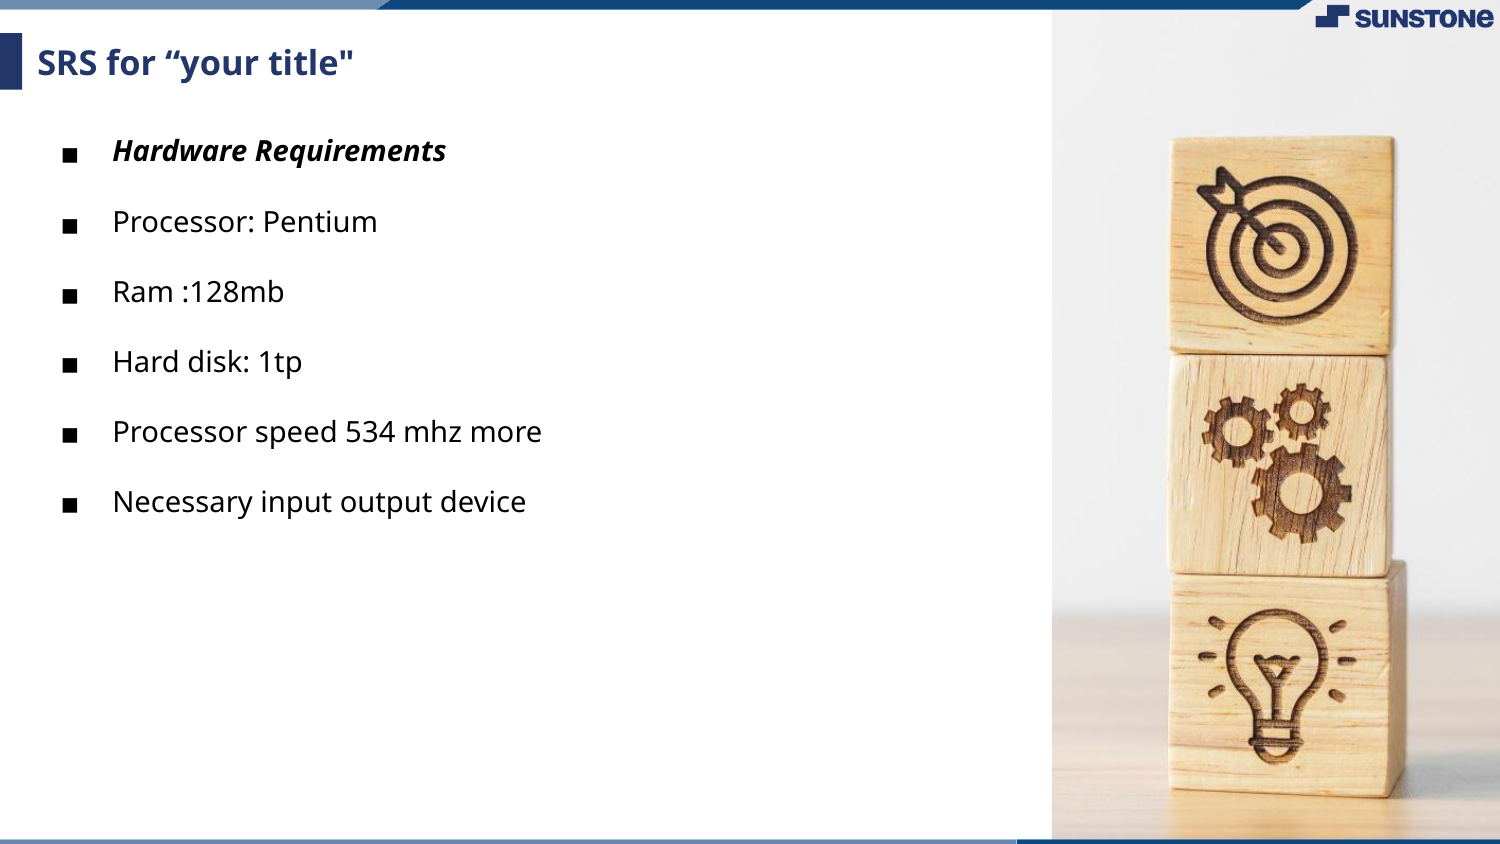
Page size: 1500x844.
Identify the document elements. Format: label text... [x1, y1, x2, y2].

title SRS for “your title" [22, 33, 1316, 90]
list Hardware Requirements [22, 124, 750, 181]
picture [0, 0, 1500, 844]
list Processor: Pentium Ram :128mb Hard disk: 1tp Processor speed 534 mhz more Necessary input output device [22, 195, 996, 769]
